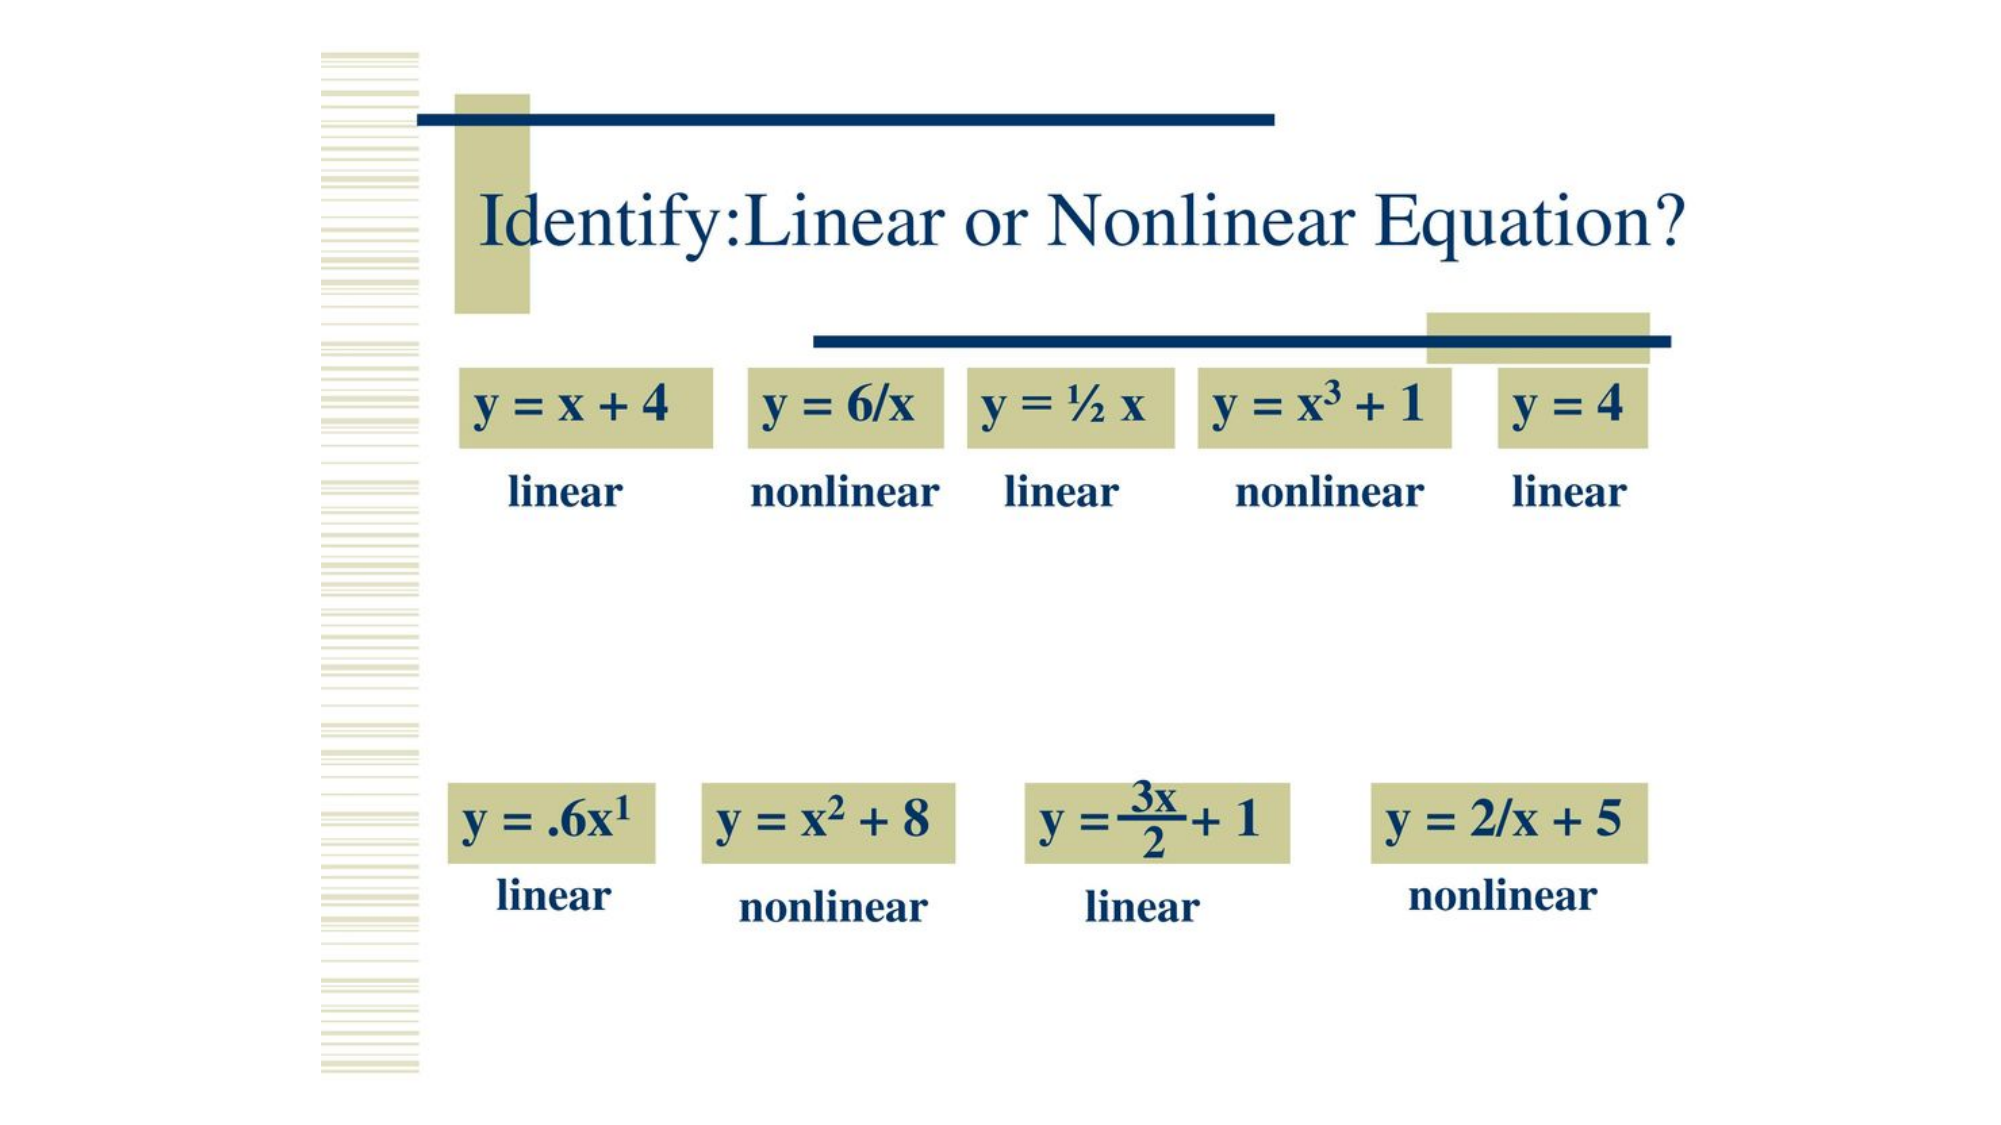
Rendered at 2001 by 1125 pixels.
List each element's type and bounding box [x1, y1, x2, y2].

picture [321, 45, 1706, 1084]
